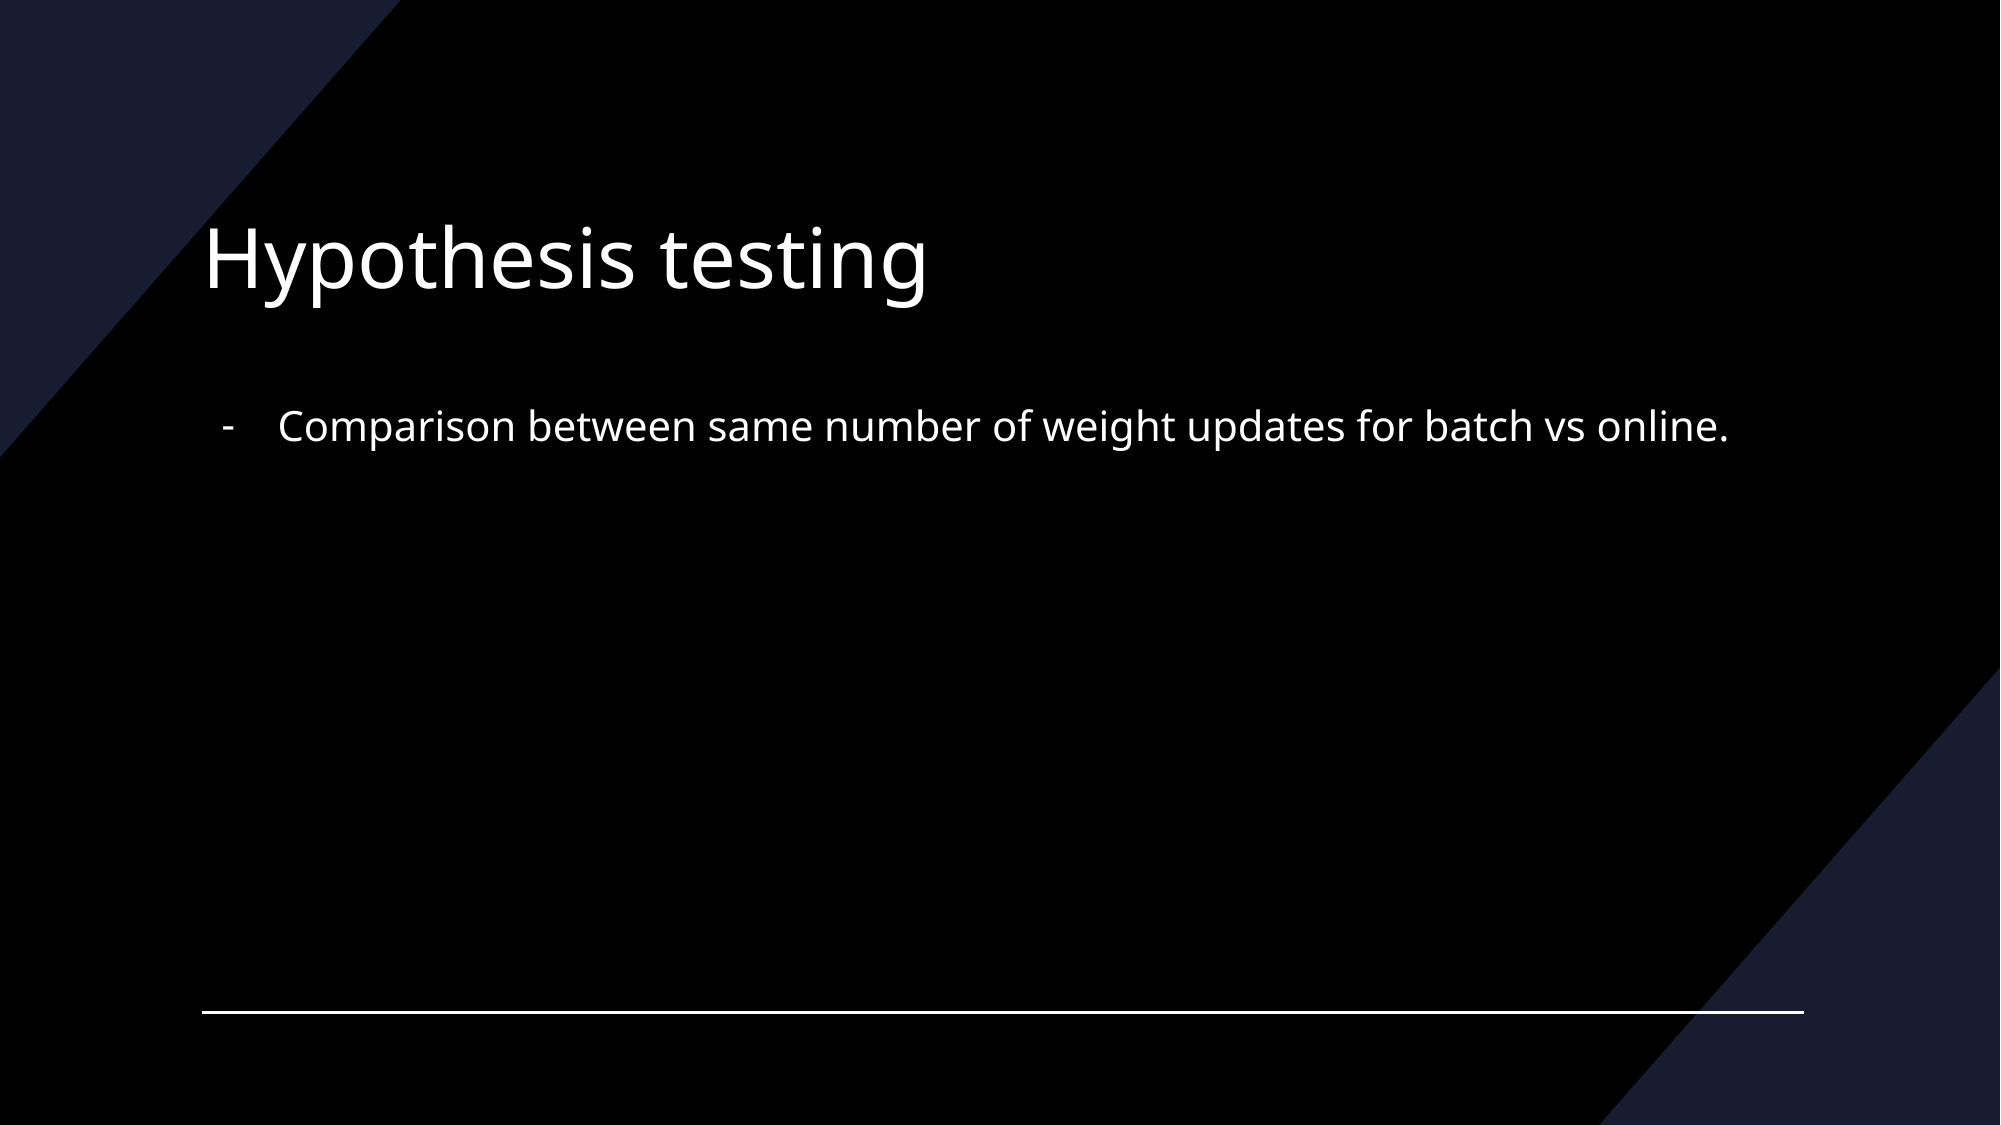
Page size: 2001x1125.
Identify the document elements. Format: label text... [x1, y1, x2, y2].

list Comparison between same number of weight updates for batch vs online. [187, 382, 1813, 968]
title Hypothesis testing [187, 143, 1813, 367]
